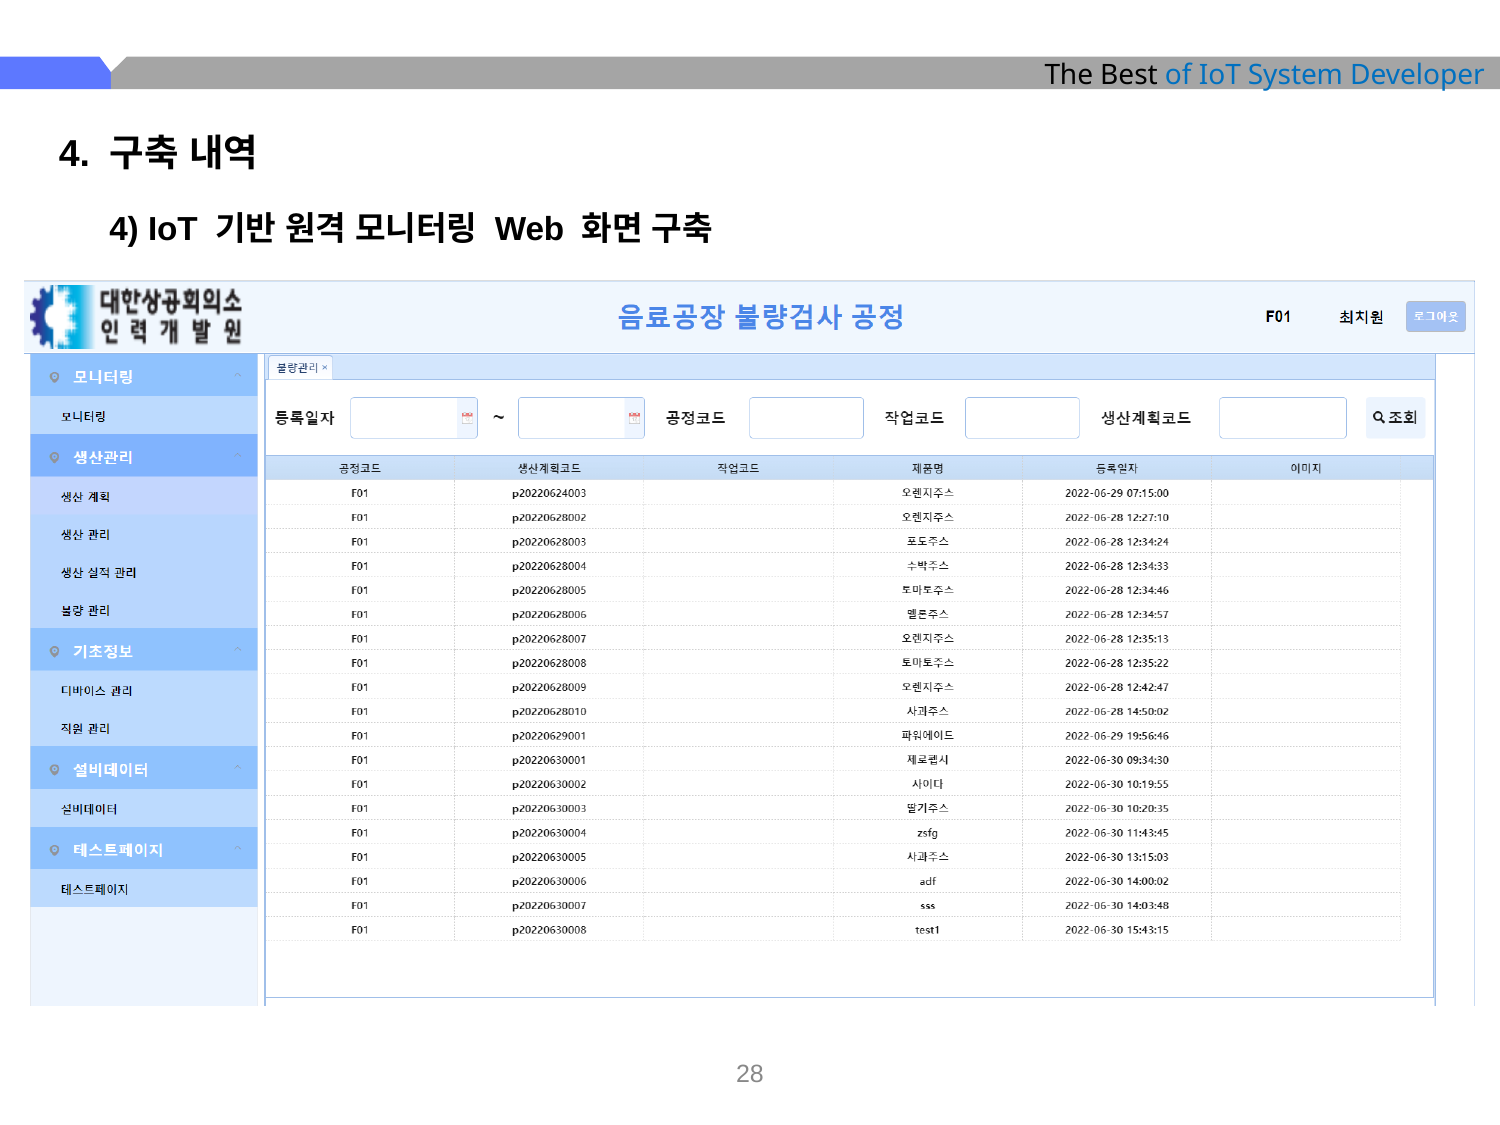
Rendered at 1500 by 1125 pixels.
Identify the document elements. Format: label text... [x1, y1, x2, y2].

text_box 4. 구축 내역 [43, 121, 279, 182]
picture [24, 279, 1476, 1006]
slide_number ‹#› [581, 1042, 919, 1103]
text_box 4) IoT 기반 원격 모니터링 Web 화면 구축 [94, 199, 767, 255]
